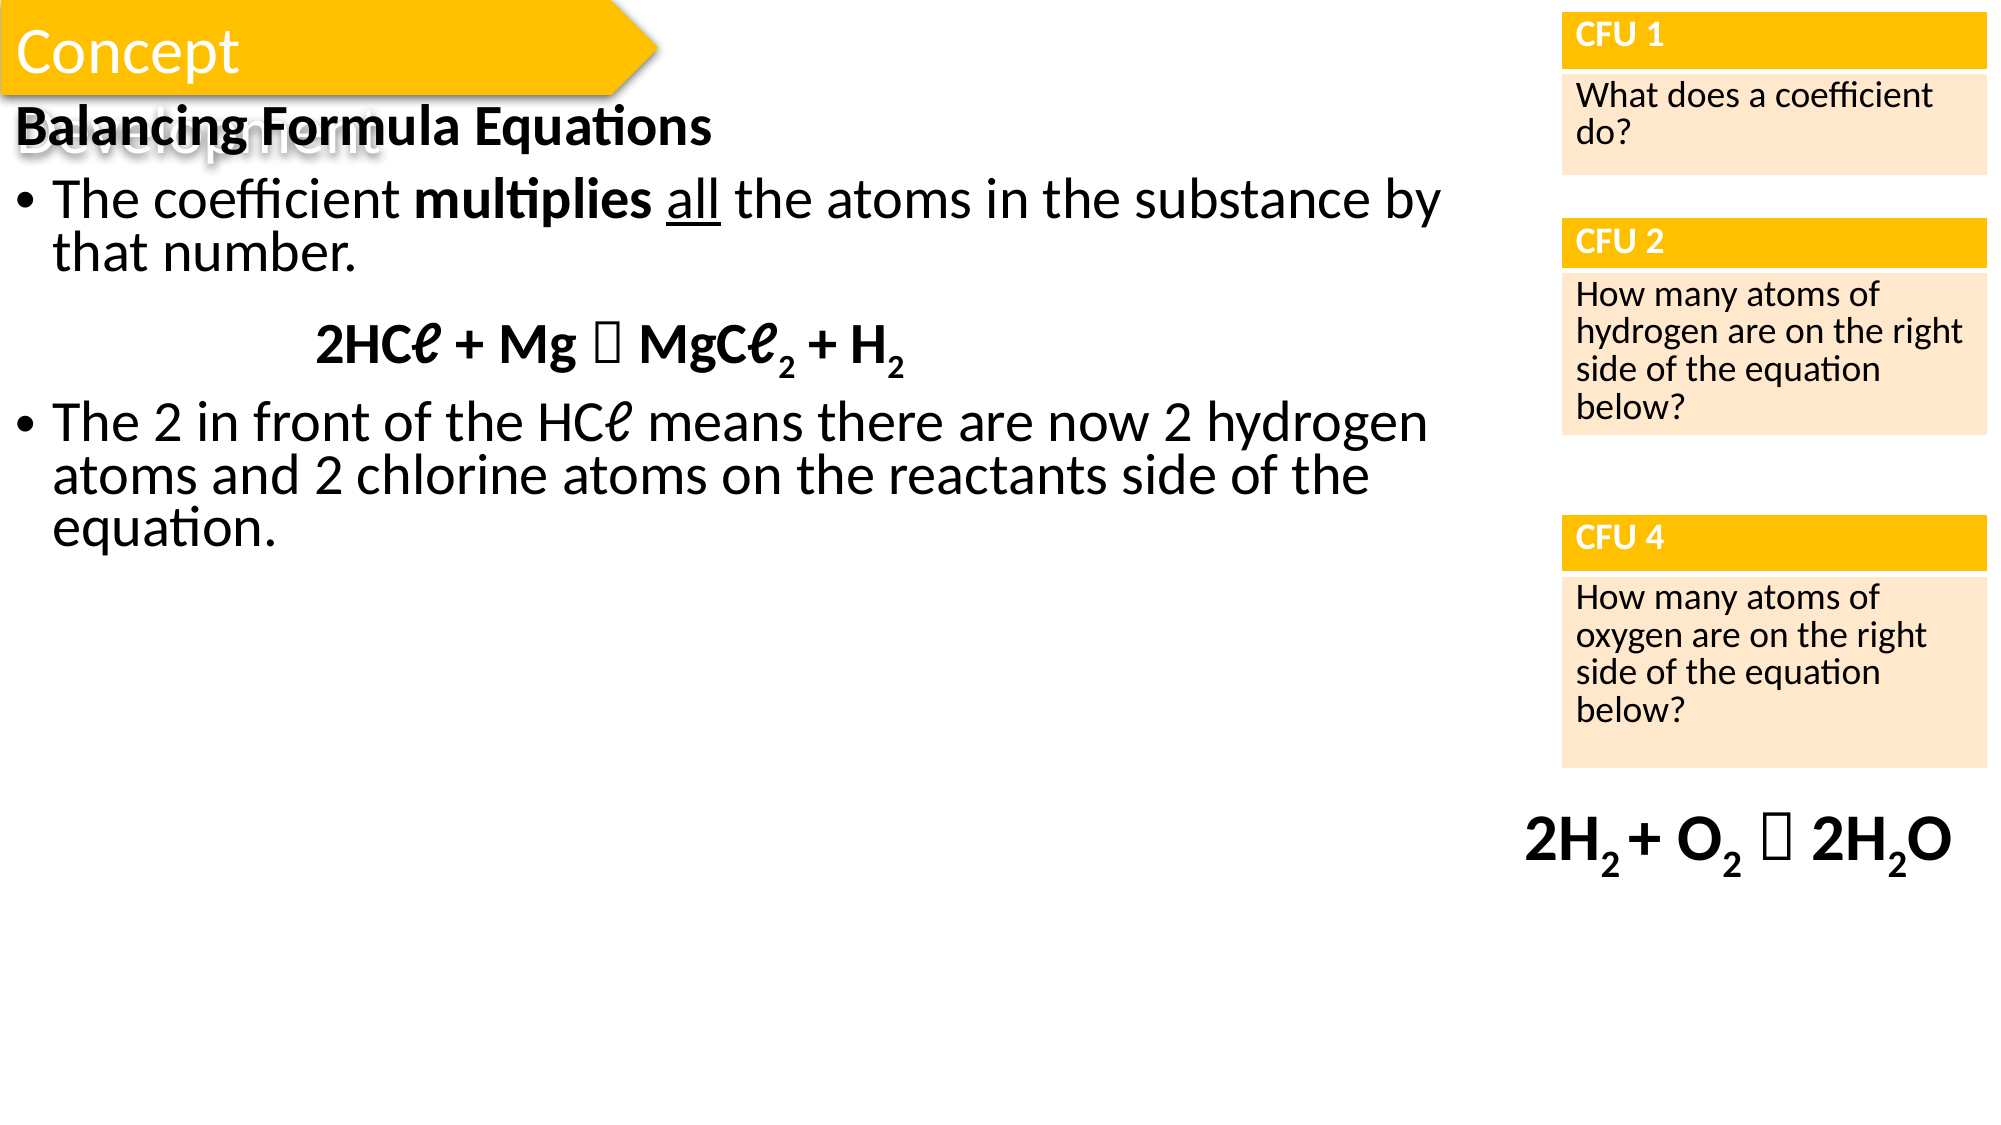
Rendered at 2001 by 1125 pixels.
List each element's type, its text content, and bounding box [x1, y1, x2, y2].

table_header CFU 2 [1562, 218, 1987, 268]
table_cell How many atoms of hydrogen are on the right side of the equation below? [1562, 273, 1987, 435]
table_cell How many atoms of oxygen are on the right side of the equation below? [1562, 577, 1987, 768]
text_box 2H2 + O2  2H2O [1510, 786, 1968, 893]
table_header CFU 4 [1562, 515, 1987, 571]
text_box Concept Development [1, 0, 658, 95]
table_header CFU 1 [1562, 12, 1987, 69]
list Balancing Formula Equations The coefficient multiplies all the atoms in the substance by that number. 2HCℓ + Mg  MgCℓ2 + H2 The 2 in front of the HCℓ means there are now 2 hydrogen atoms and 2 chlorine atoms on the reactants side of the equation. [0, 95, 1550, 910]
table_cell What does a coefficient do? [1562, 74, 1987, 175]
